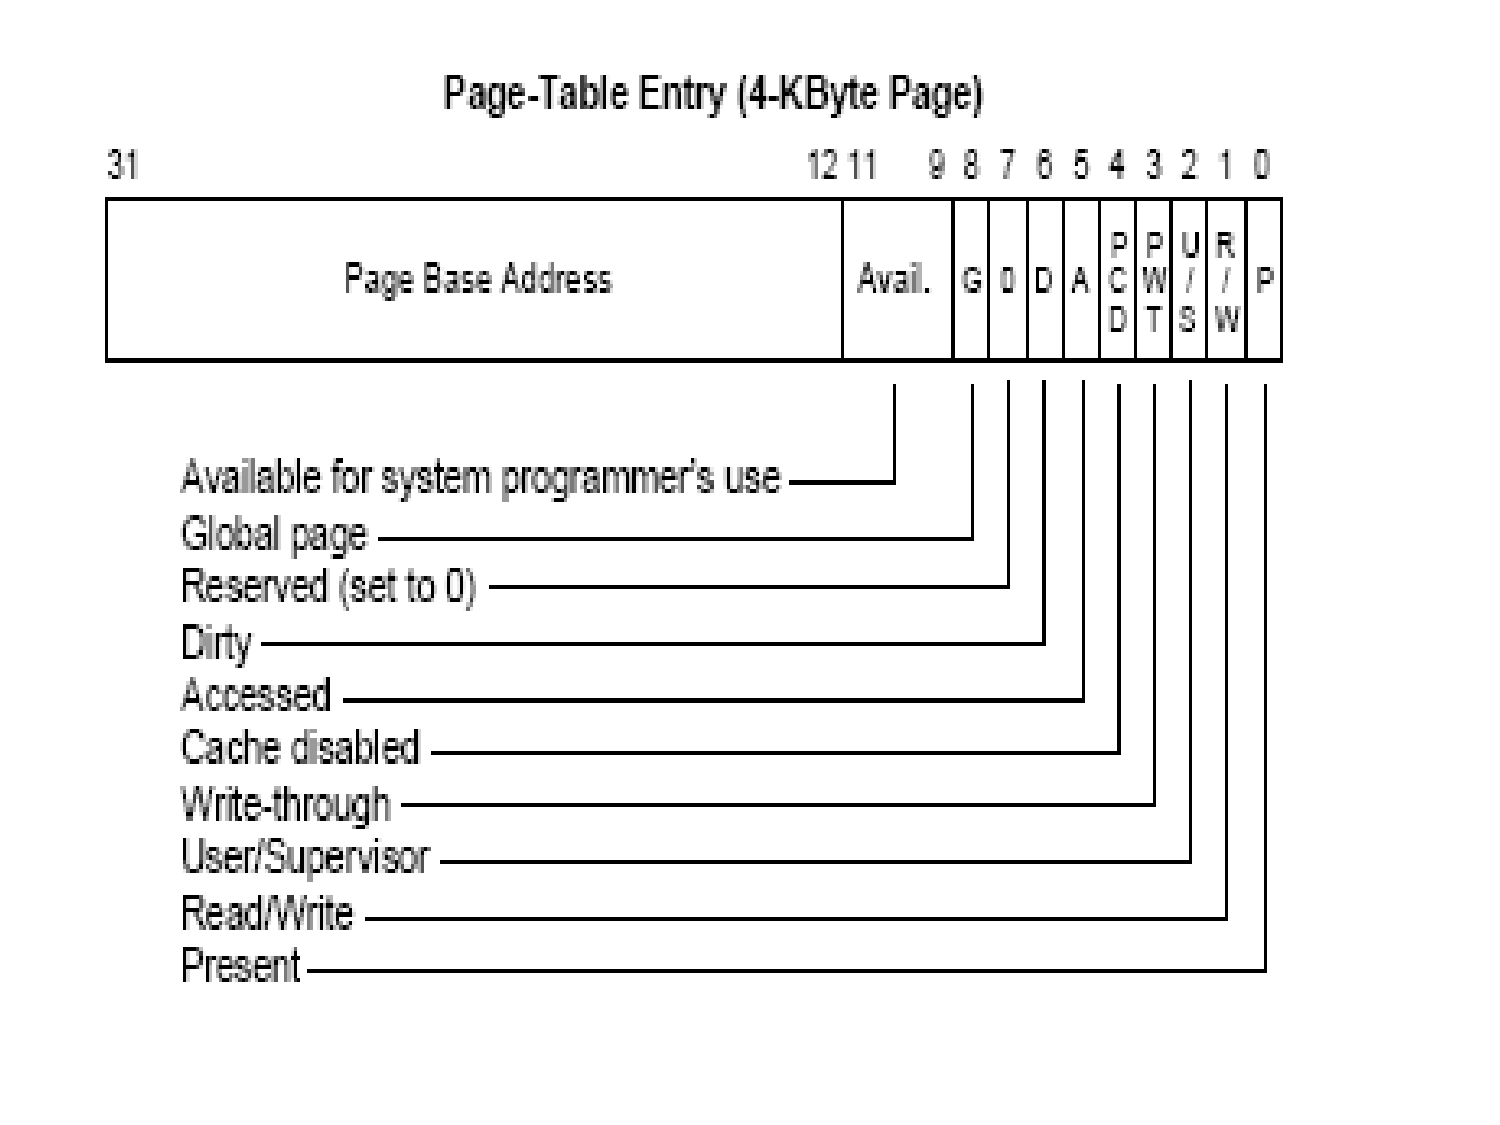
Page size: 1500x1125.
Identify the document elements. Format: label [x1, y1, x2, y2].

picture [99, 62, 1376, 1013]
